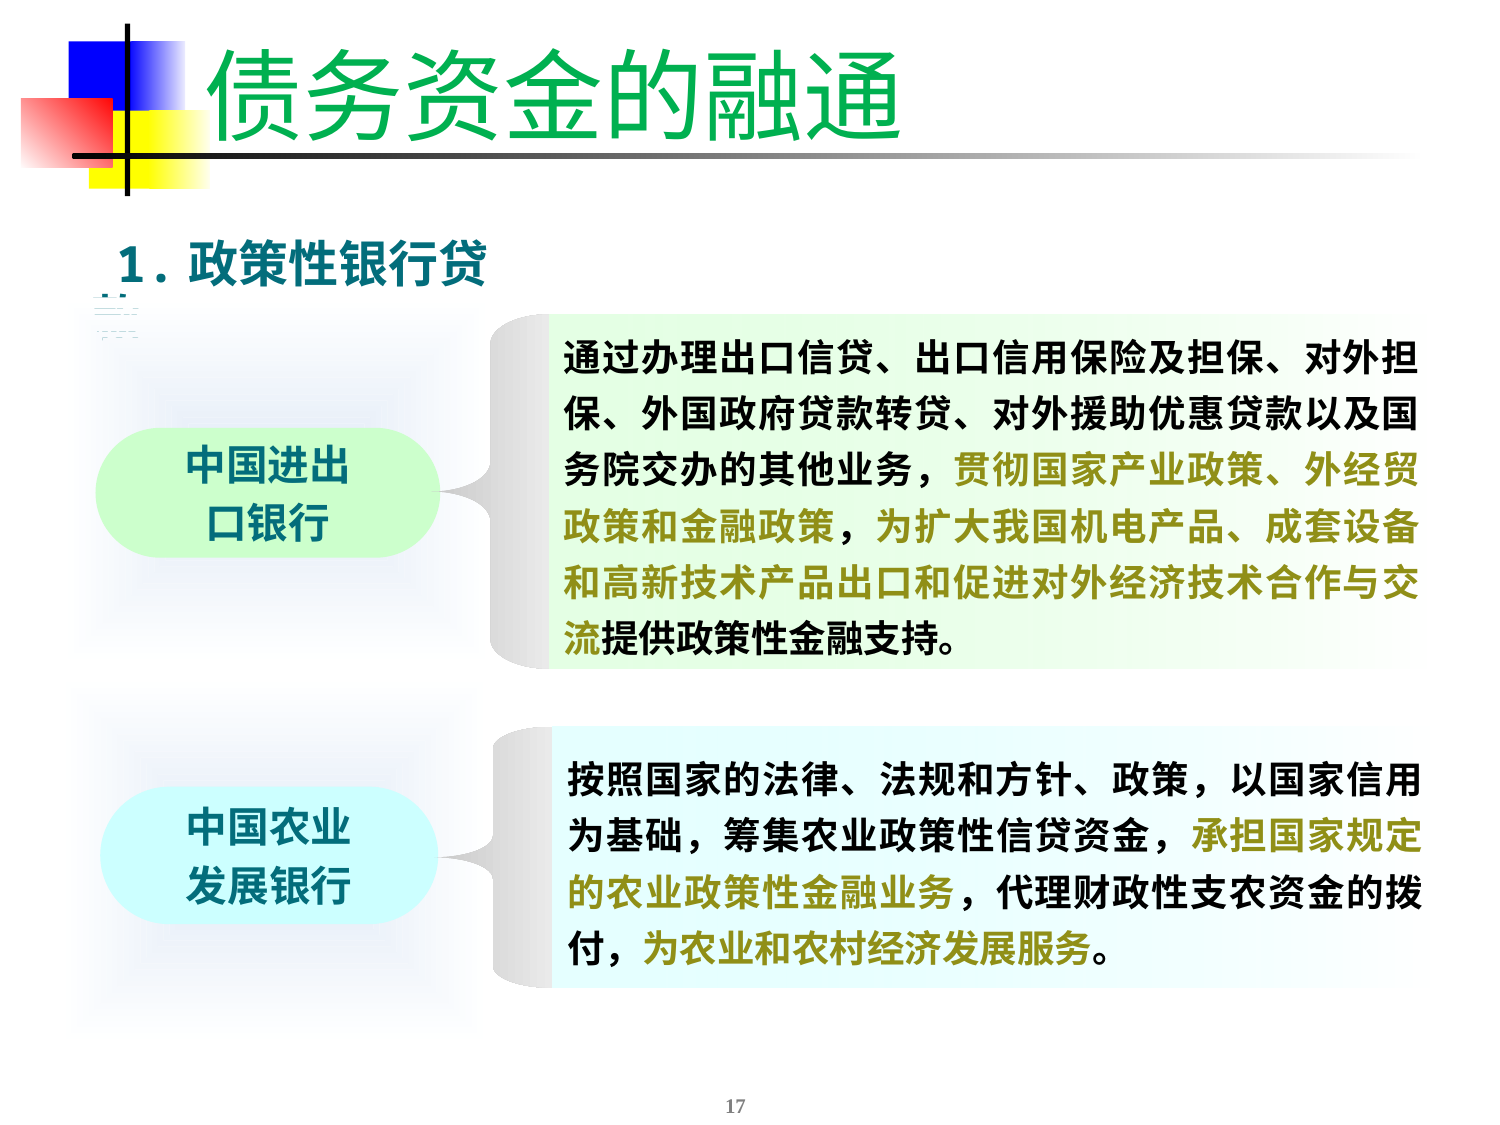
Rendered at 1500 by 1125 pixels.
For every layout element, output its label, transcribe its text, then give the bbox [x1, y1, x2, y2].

text_box 通过办理出口信贷、出口信用保险及担保、对外担保、外国政府贷款转贷、对外援助优惠贷款以及国务院交办的其他业务，贯彻国家产业政策、外经贸政策和金融政策，为扩大我国机电产品、成套设备和高新技术产品出口和促进对外经济技术合作与交流提供政策性金融支持。 [550, 314, 1435, 669]
text_box [60, 677, 489, 1044]
slide_number 17 [579, 1050, 892, 1125]
text_box 1.政策性银行贷款 [76, 231, 520, 337]
text_box [431, 314, 550, 669]
text_box [62, 297, 491, 664]
text_box 按照国家的法律、法规和方针、政策，以国家信用为基础，筹集农业政策性信贷资金，承担国家规定的农业政策性金融业务，代理财政性支农资金的拨付，为农业和农村经济发展服务。 [553, 726, 1438, 988]
title 债务资金的融通 [188, 23, 1468, 161]
text_box 中国农业 发展银行 [100, 786, 439, 925]
text_box 中国进出 口银行 [95, 427, 441, 558]
text_box [434, 726, 553, 988]
